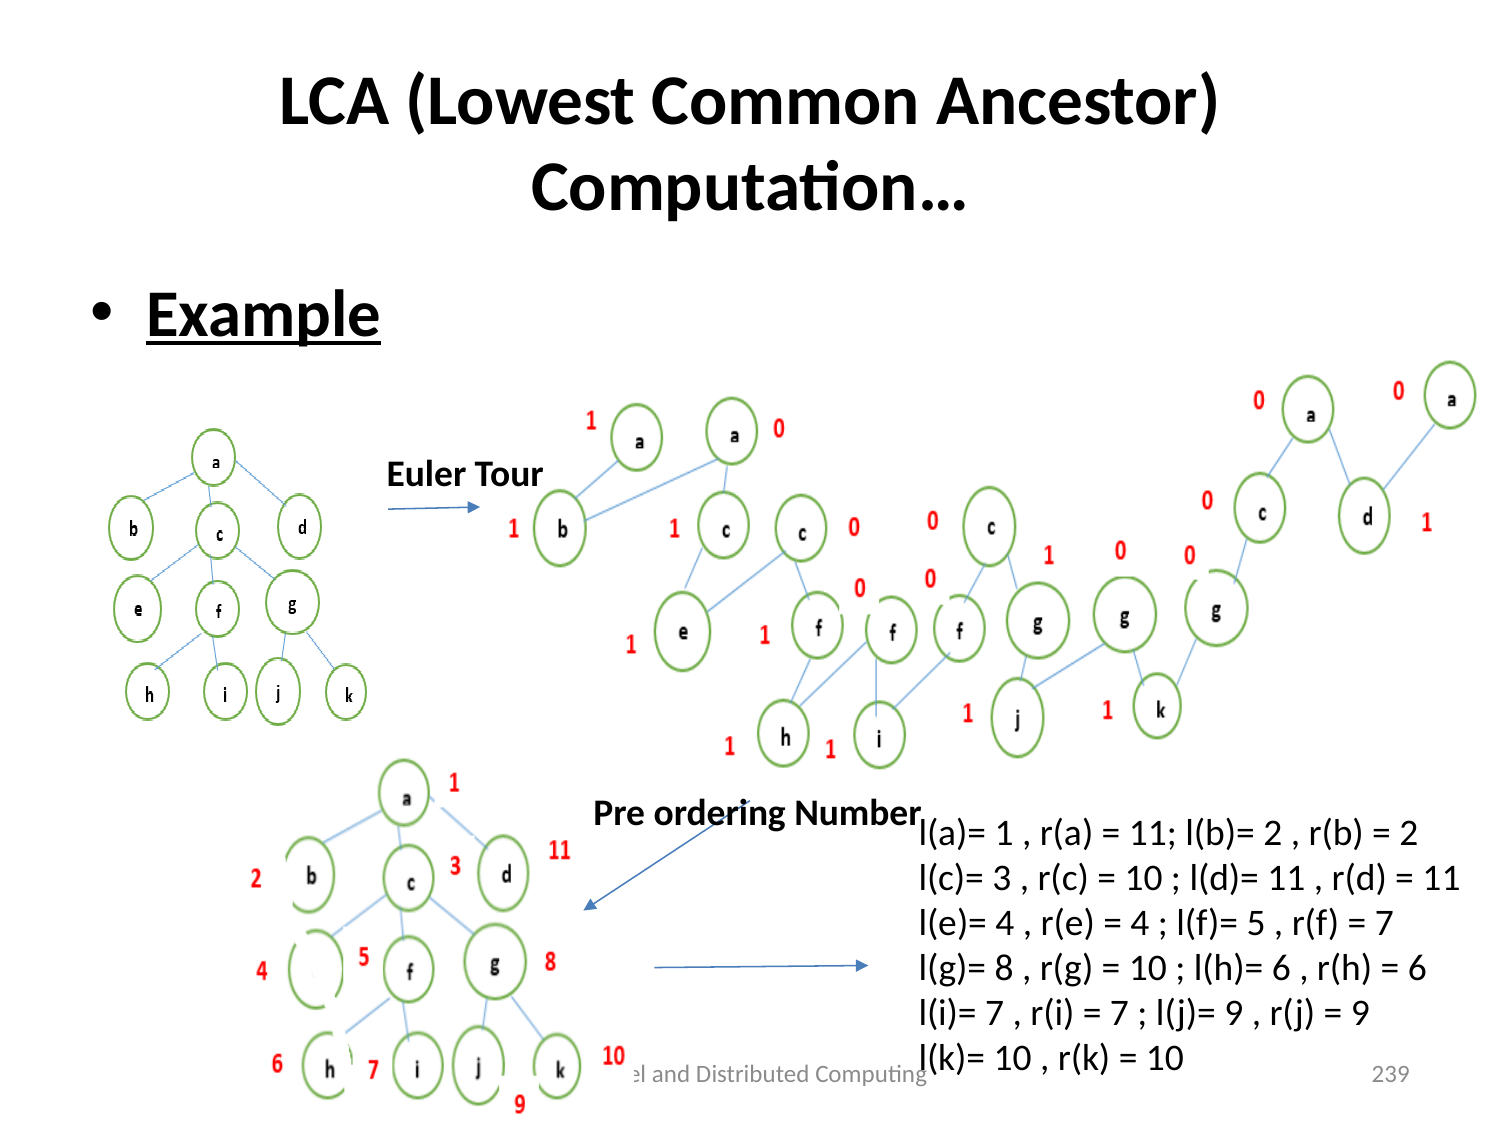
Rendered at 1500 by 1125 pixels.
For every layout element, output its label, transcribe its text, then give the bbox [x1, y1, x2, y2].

text_box Euler Tour [375, 441, 488, 502]
title LCA (Lowest Common Ancestor) Computation… [75, 45, 1425, 233]
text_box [387, 506, 481, 510]
footer Parallel and Distributed Computing [639, 1042, 988, 1103]
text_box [583, 800, 751, 911]
slide_number 239 [1074, 1042, 1425, 1103]
picture [225, 350, 1480, 1120]
picture [102, 421, 372, 730]
text_box Pre ordering Number [639, 790, 938, 841]
text_box l(a)= 1 , r(a) = 11; l(b)= 2 , r(b) = 2 l(c)= 3 , r(c) = 10 ; l(d)= 11 , r(d) = 11 l(e)= 4 , r(e) = 4 ; l(f)= 5 , r(f) = 7 l(g)= 8 , r(g) = 10 ; l(h)= 6 , r(h) = 6 l(i)= 7 , r(i) = 7 ; l(j)= 9 , r(j) = 9 l(k)= 10 , r(k) = 10 [903, 800, 1476, 1086]
list Example [75, 262, 1425, 1005]
